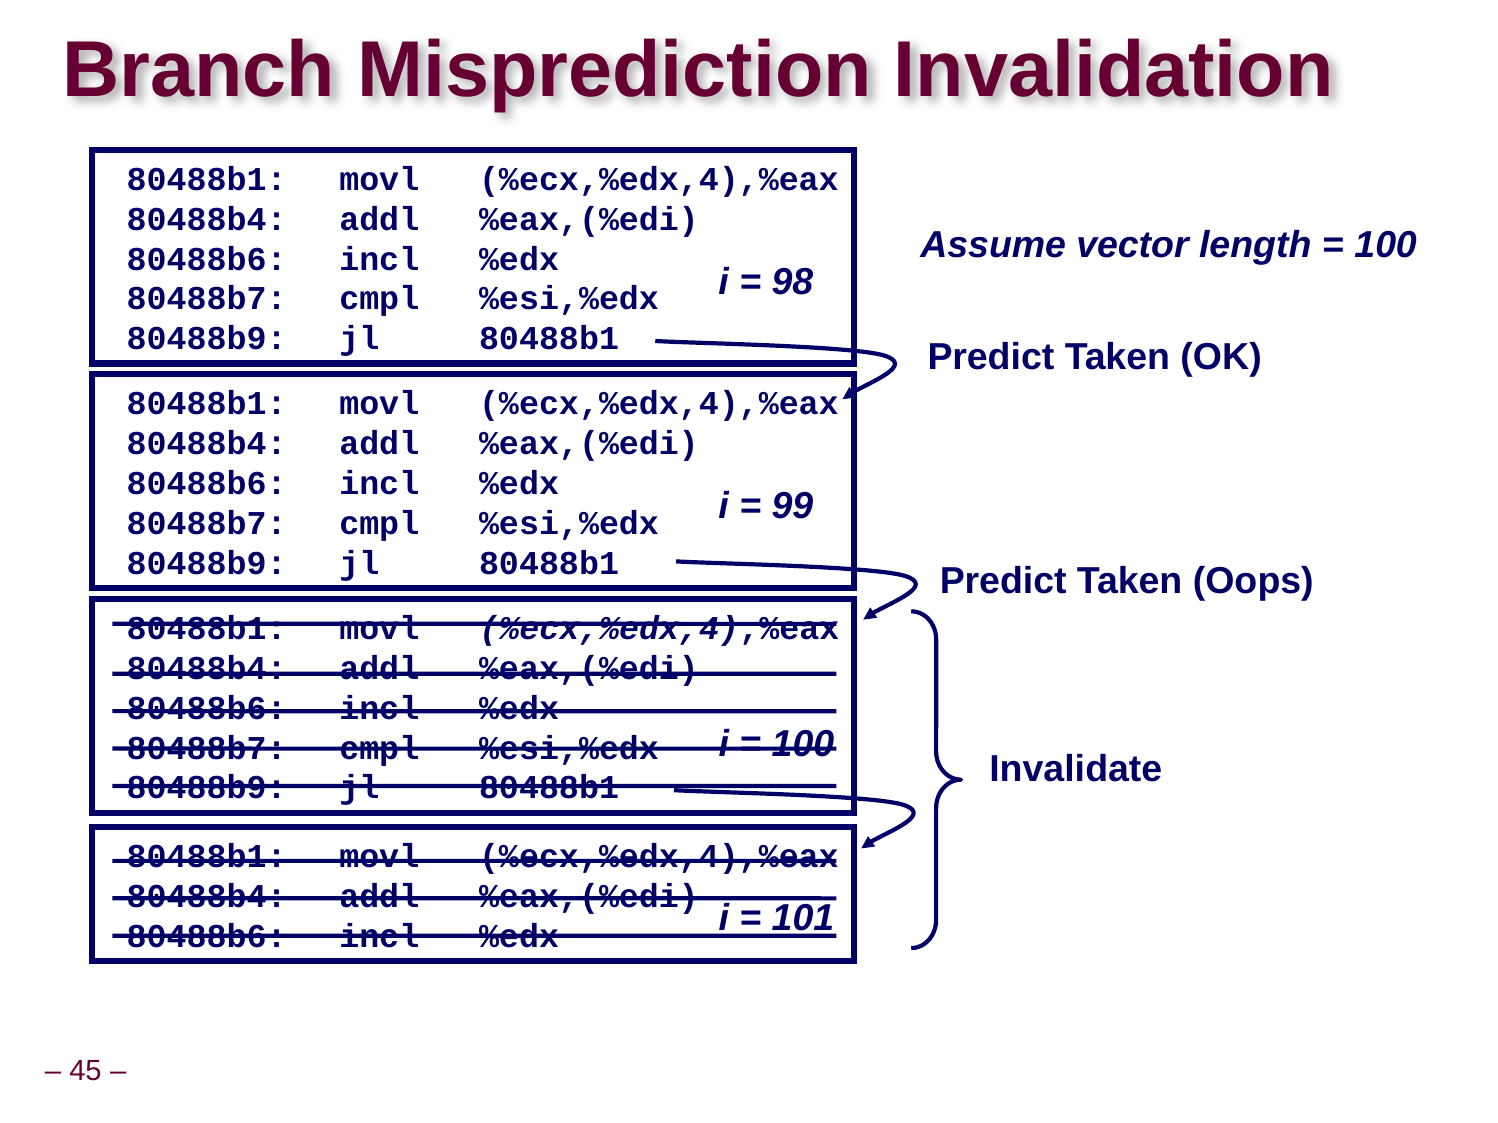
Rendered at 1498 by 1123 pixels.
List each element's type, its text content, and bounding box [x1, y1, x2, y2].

text_box Predict Taken (Oops) [925, 548, 1330, 609]
text_box 80488b1: movl (%ecx,%edx,4),%eax 80488b4: addl %eax,(%edi) 80488b6: incl %edx 80488b7: cmpl %esi,%edx 80488b9: jl 80488b1 [91, 598, 855, 813]
title Branch Misprediction Invalidation [62, 24, 1364, 119]
text_box [673, 790, 911, 849]
text_box i = 101 [703, 885, 850, 946]
text_box [676, 561, 916, 620]
text_box Predict Taken (OK) [912, 324, 1277, 385]
text_box i = 98 [703, 249, 829, 310]
text_box 80488b1: movl (%ecx,%edx,4),%eax 80488b4: addl %eax,(%edi) 80488b6: incl %edx 80488b7: cmpl %esi,%edx 80488b9: jl 80488b1 [91, 149, 855, 364]
text_box i = 99 [703, 474, 829, 534]
text_box i = 100 [703, 711, 850, 771]
text_box Assume vector length = 100 [905, 212, 1433, 272]
text_box 80488b1: movl (%ecx,%edx,4),%eax 80488b4: addl %eax,(%edi) 80488b6: incl %edx [91, 827, 855, 962]
text_box [655, 340, 896, 400]
text_box 80488b1: movl (%ecx,%edx,4),%eax 80488b4: addl %eax,(%edi) 80488b6: incl %edx 80488b7: cmpl %esi,%edx 80488b9: jl 80488b1 [91, 374, 855, 589]
text_box [911, 611, 962, 949]
text_box Invalidate [974, 736, 1178, 796]
